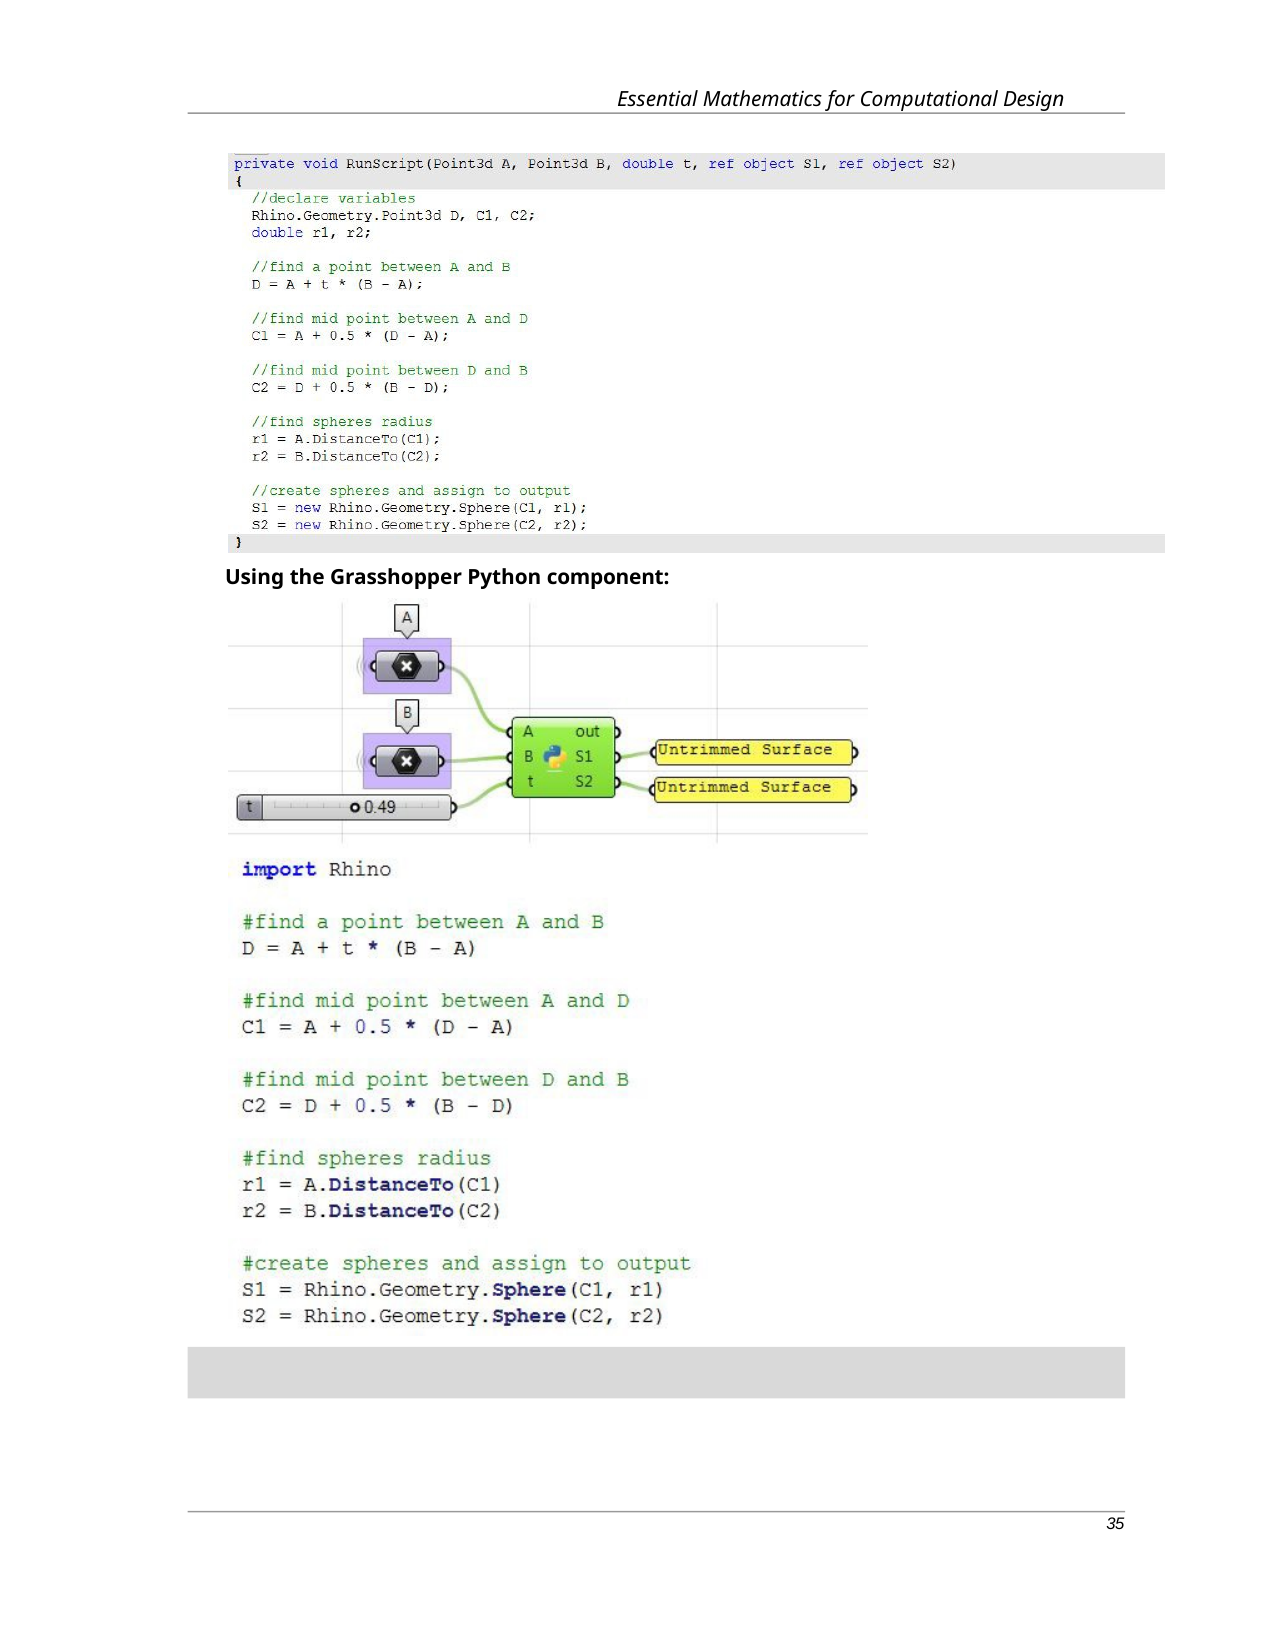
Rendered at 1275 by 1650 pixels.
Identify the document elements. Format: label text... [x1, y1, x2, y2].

slide_number 16 [1100, 1512, 1134, 1650]
picture [227, 152, 1165, 554]
picture [227, 598, 868, 1337]
text_box Using the Grasshopper Python component: [222, 561, 729, 589]
text_box [187, 1346, 1126, 1399]
text_box Essential Mathematics for Computational Design [615, 83, 1126, 111]
